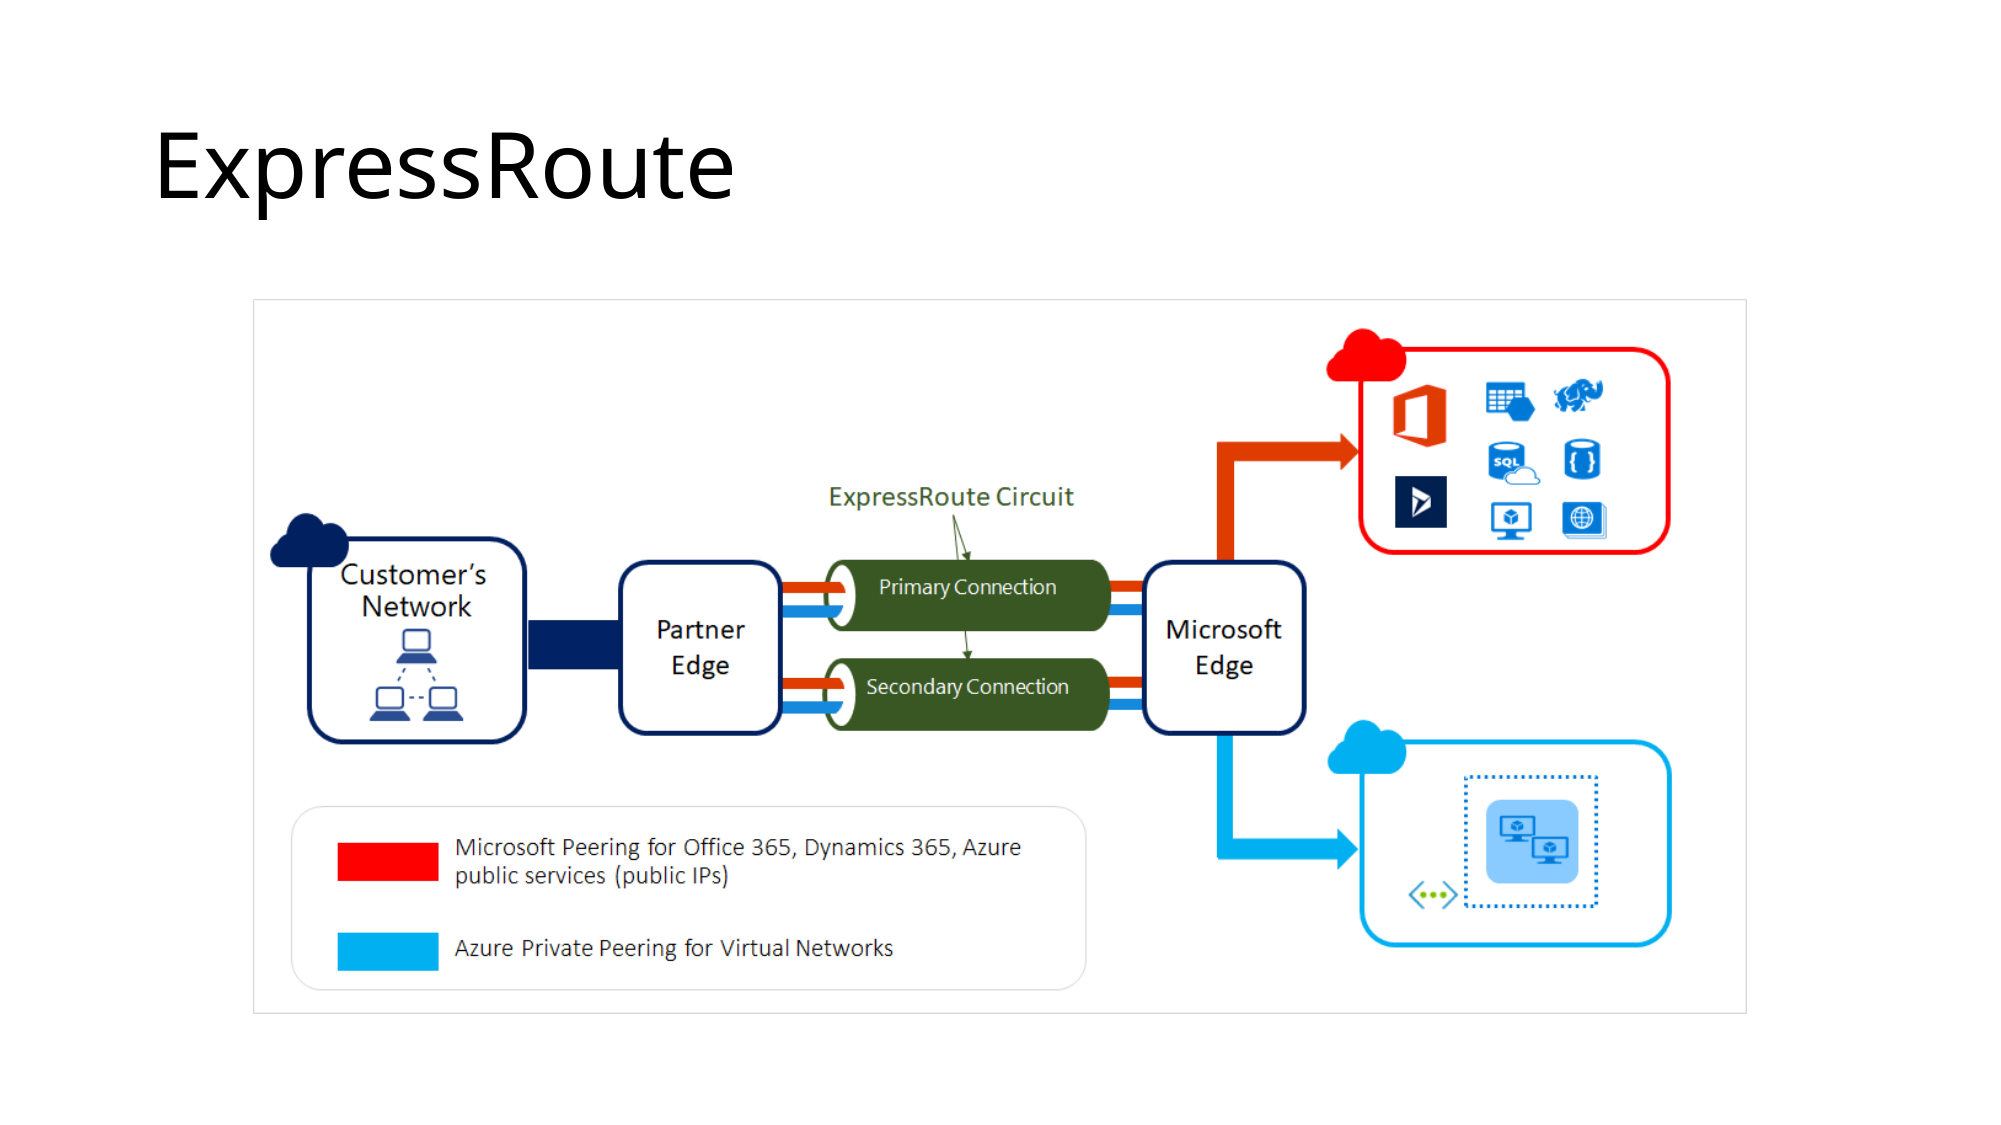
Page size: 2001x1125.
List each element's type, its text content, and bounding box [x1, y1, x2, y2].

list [253, 299, 1747, 1014]
title ExpressRoute [137, 59, 1863, 278]
